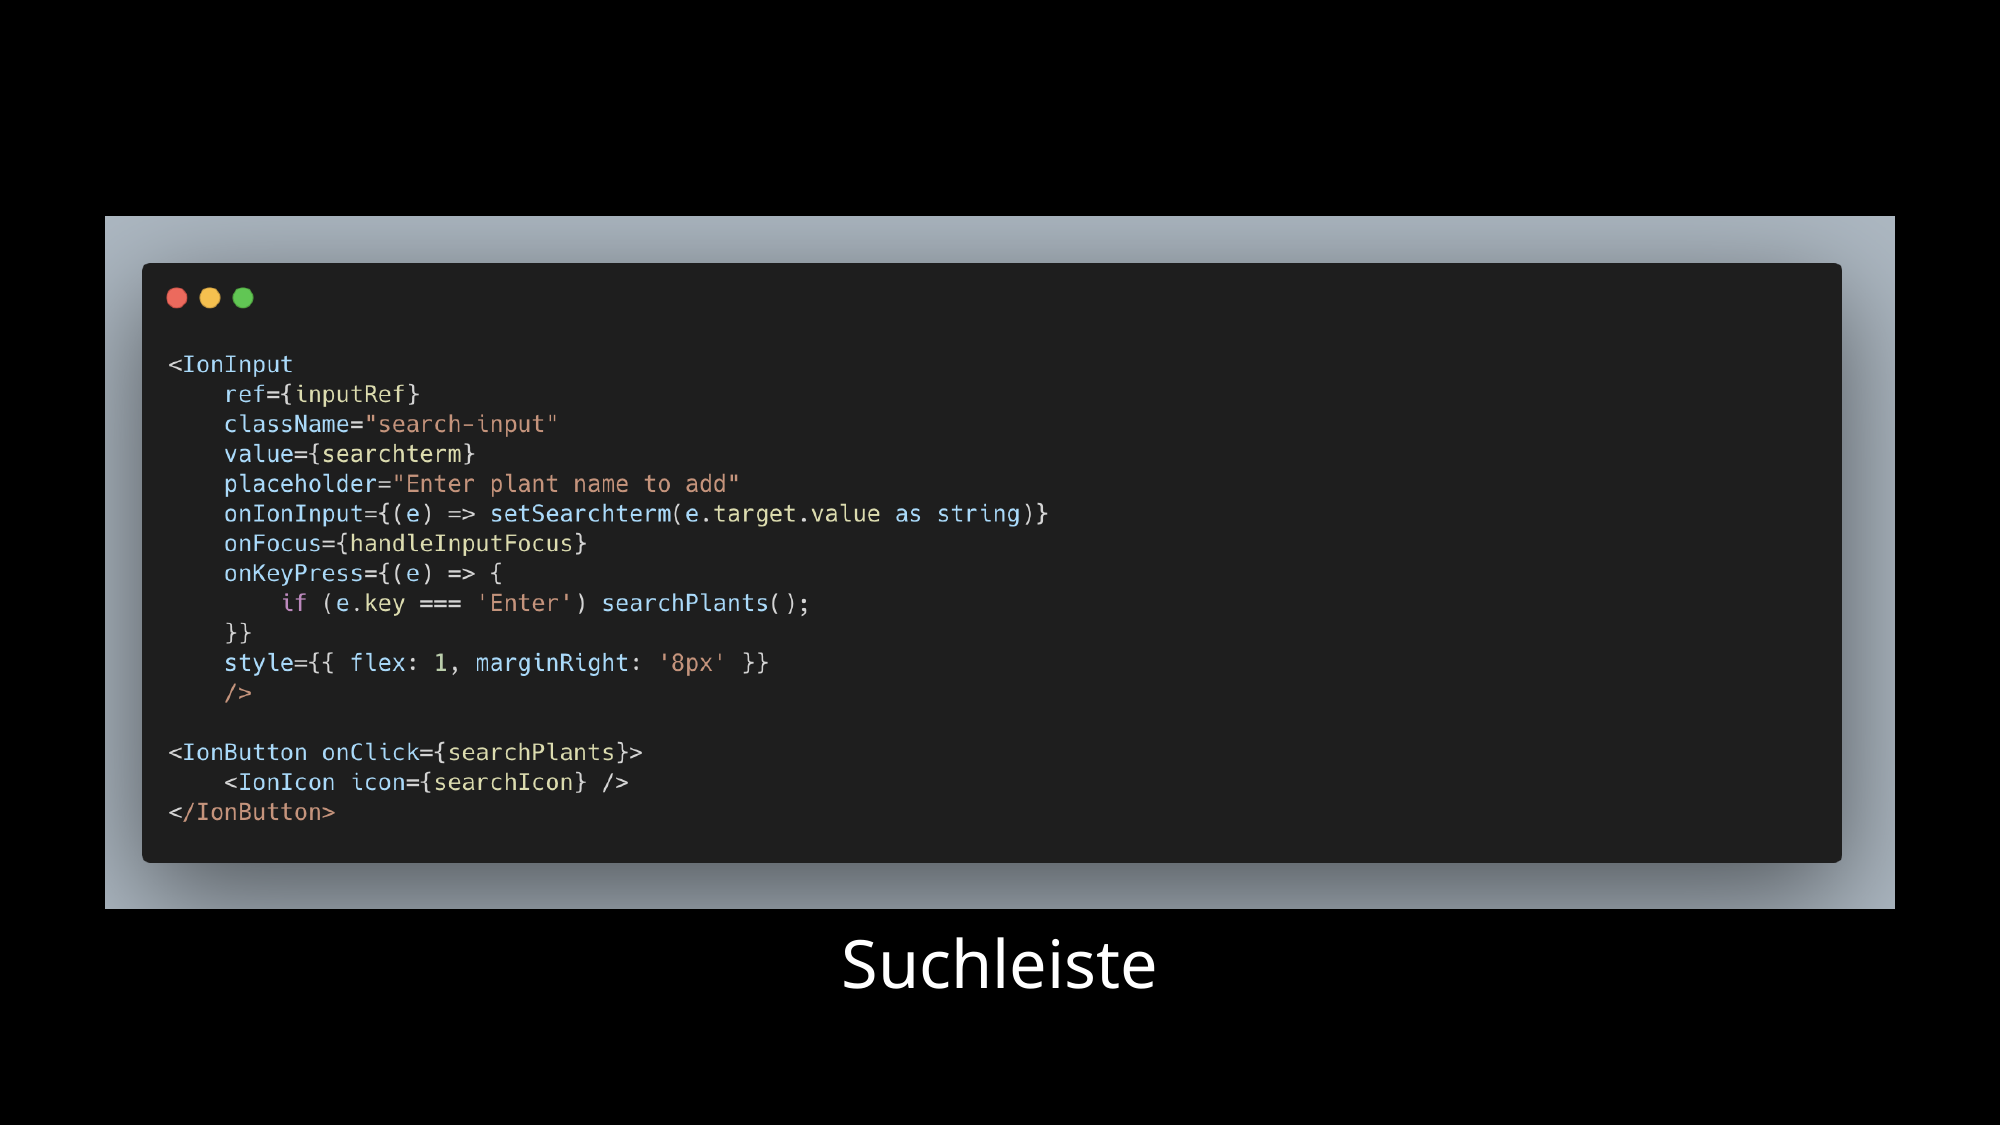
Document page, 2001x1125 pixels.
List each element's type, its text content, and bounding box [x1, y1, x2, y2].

picture [105, 215, 1896, 910]
title Suchleiste [105, 914, 1895, 1020]
